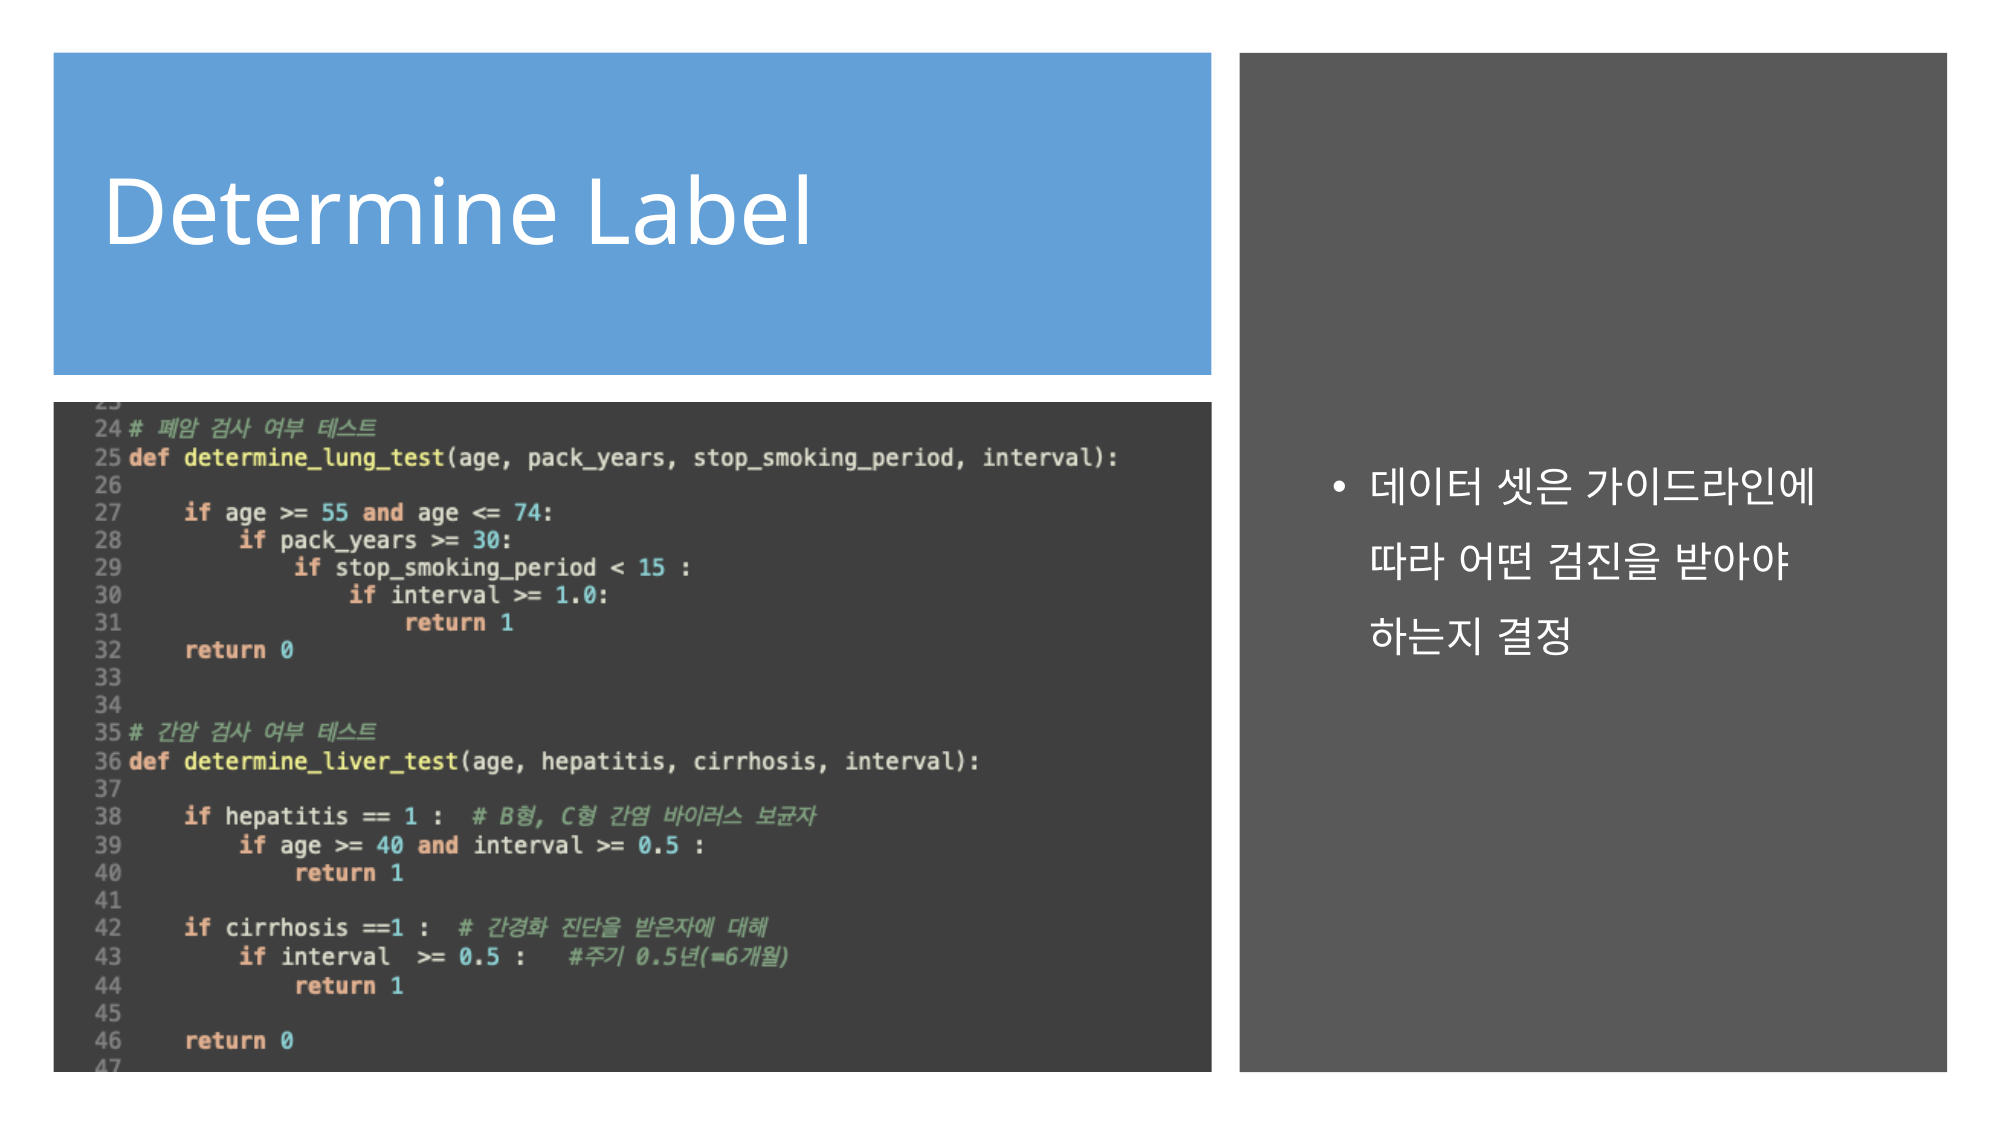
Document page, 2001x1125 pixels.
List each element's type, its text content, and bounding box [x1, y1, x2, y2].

list 데이터 셋은 가이드라인에 따라 어떤 검진을 받아야 하는지 결정 [1317, 150, 1879, 947]
title Determine Label [85, 80, 1168, 349]
text_box [1239, 52, 1948, 1073]
text_box [53, 52, 1212, 376]
picture [53, 402, 1212, 1072]
